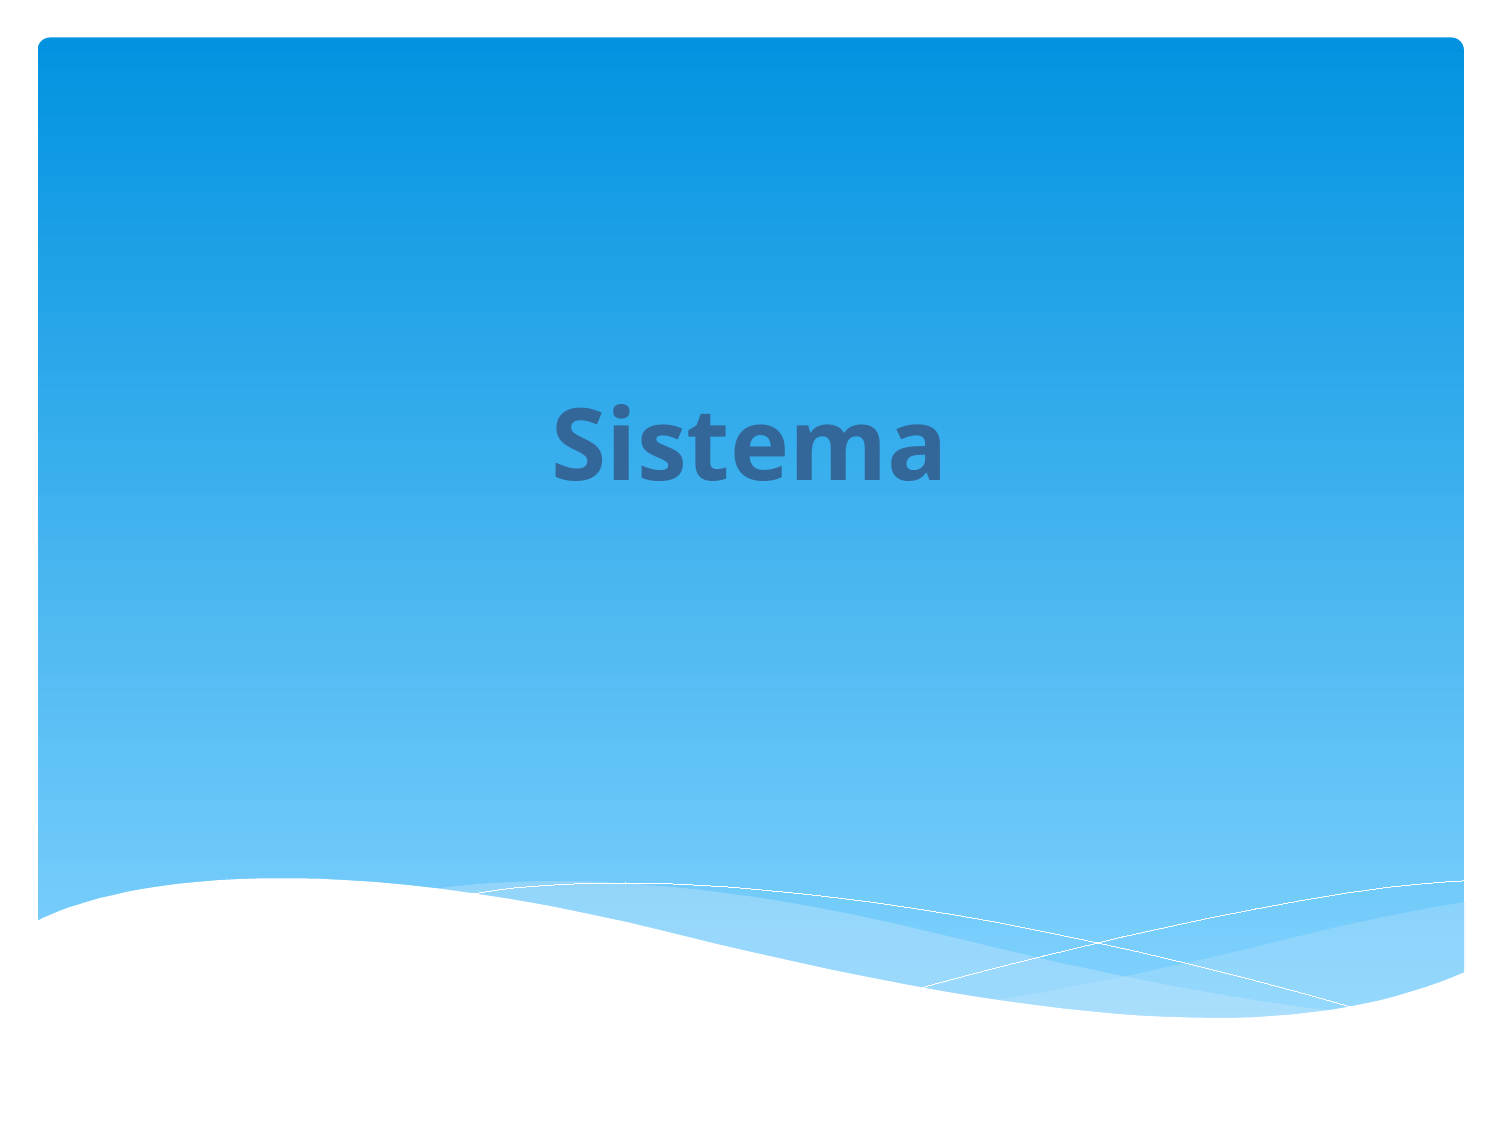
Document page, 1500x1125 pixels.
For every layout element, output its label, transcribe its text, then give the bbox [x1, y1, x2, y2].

text_box Sistema [81, 373, 1419, 858]
